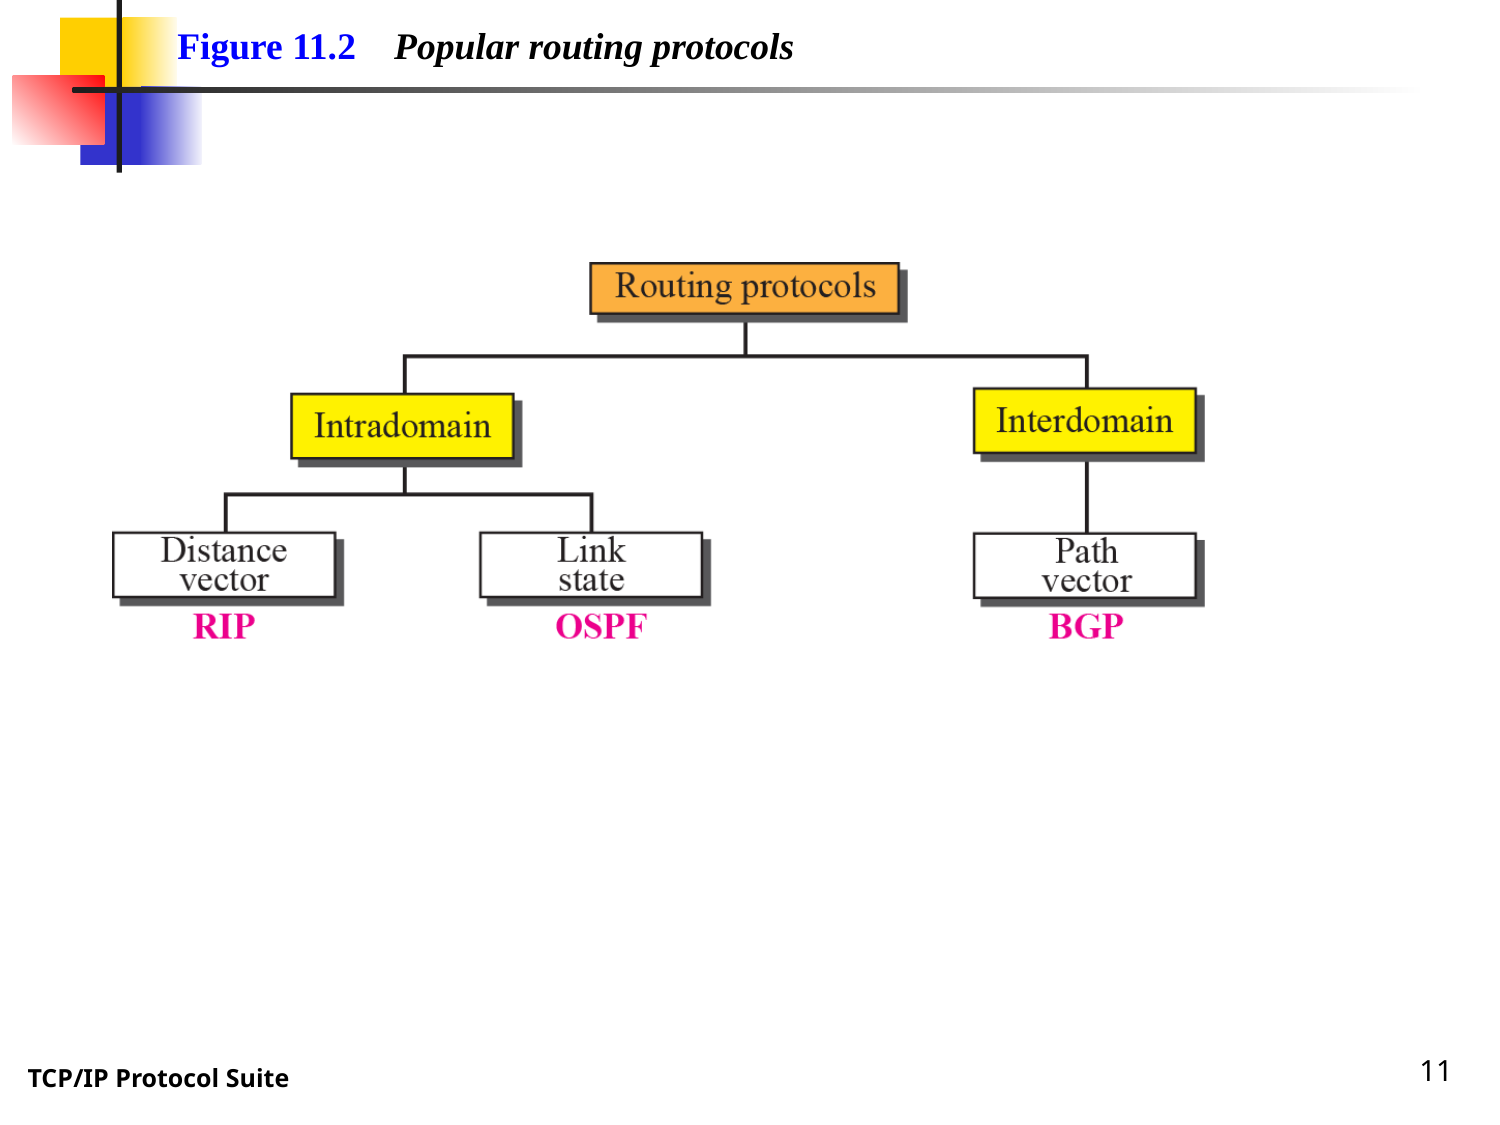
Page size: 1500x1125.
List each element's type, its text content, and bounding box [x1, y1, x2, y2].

text_box [116, 0, 122, 87]
text_box [80, 93, 116, 165]
footer TCP/IP Protocol Suite [12, 1025, 488, 1100]
slide_number 11 [1155, 1024, 1468, 1100]
picture [112, 262, 1205, 651]
text_box [60, 17, 116, 86]
text_box [12, 75, 105, 145]
text_box [72, 87, 1423, 93]
text_box Figure 11.2 Popular routing protocols [162, 14, 1100, 75]
text_box [141, 93, 202, 165]
text_box [122, 93, 141, 165]
text_box [122, 17, 177, 86]
text_box [116, 93, 122, 173]
